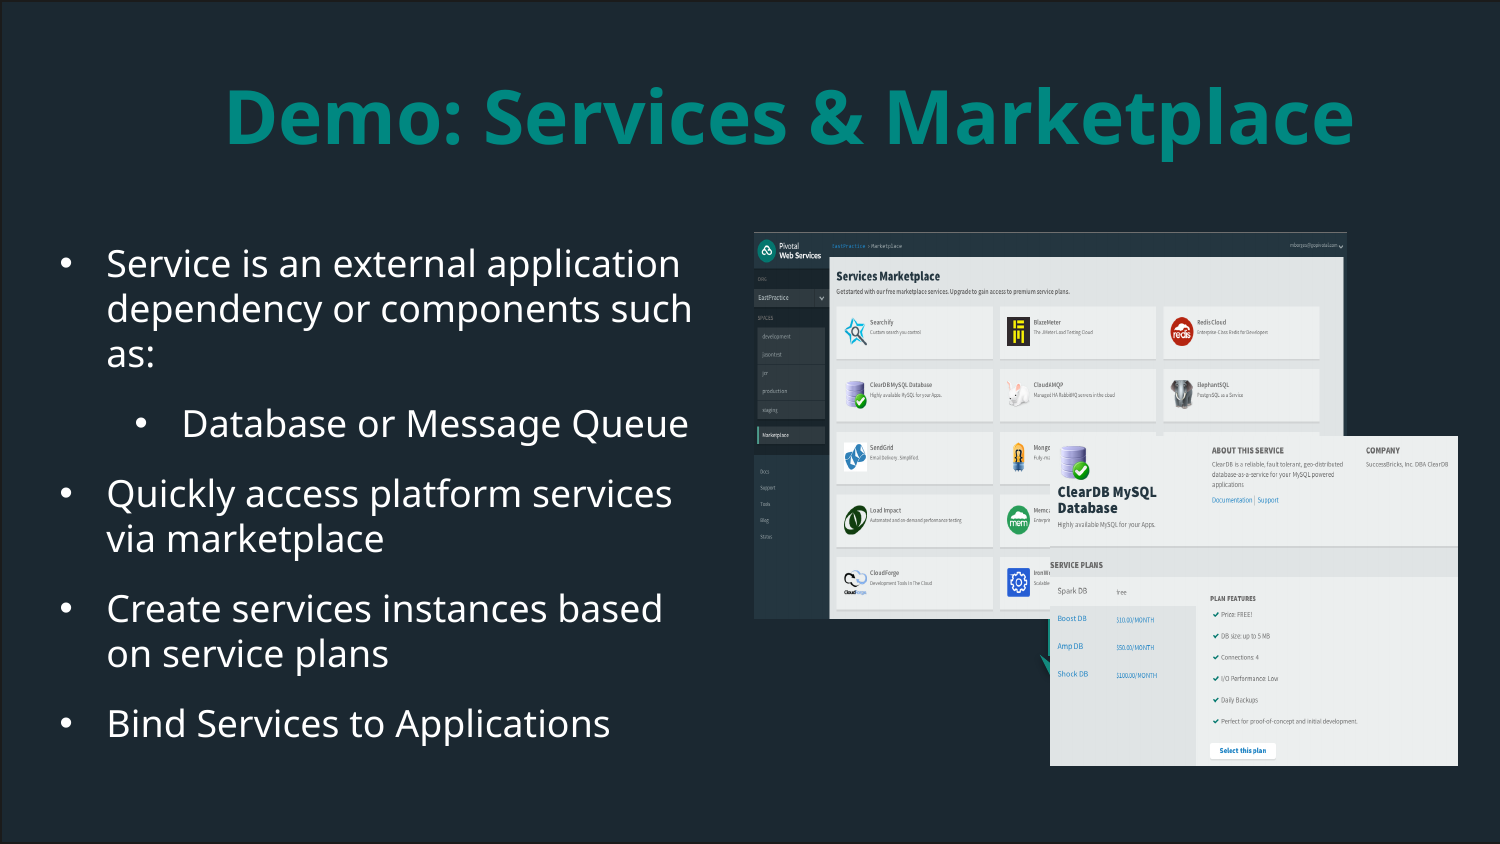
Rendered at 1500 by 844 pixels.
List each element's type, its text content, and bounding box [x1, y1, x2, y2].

text_box Service is an external application dependency or components such as: Database or Message Queue Quickly access platform services via marketplace Create services instances based on service plans Bind Services to Applications [44, 232, 724, 747]
title Demo: Services & Marketplace [165, 66, 1415, 163]
picture [668, 232, 1458, 766]
